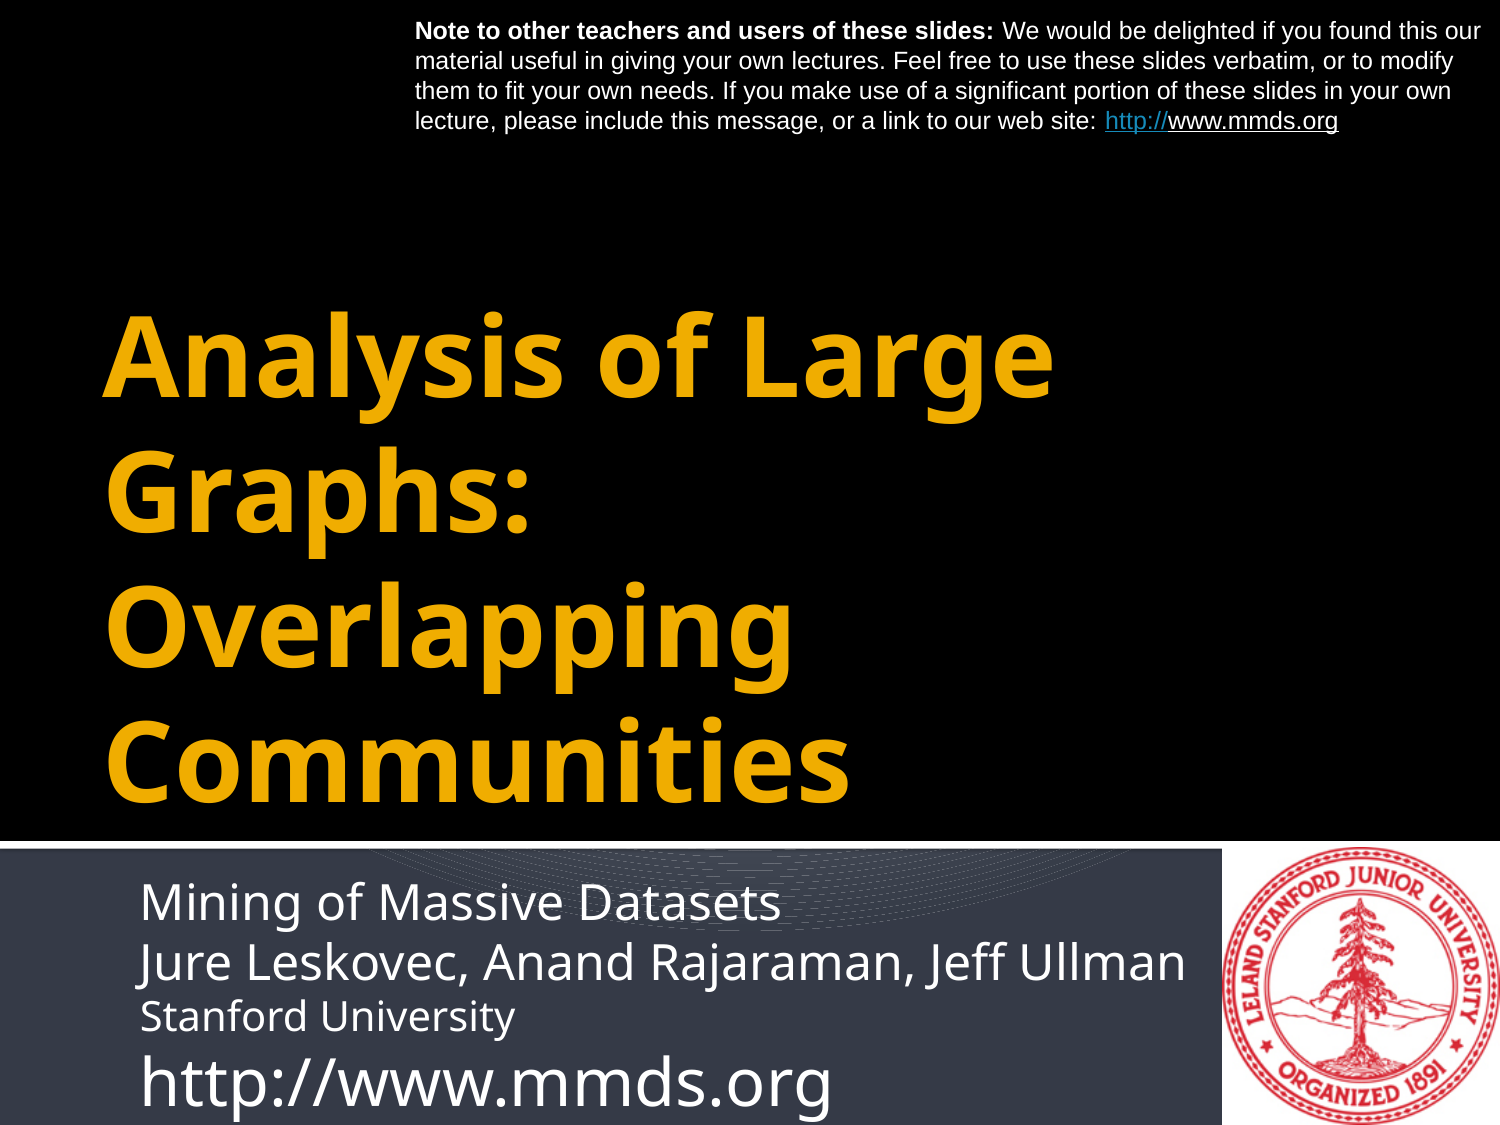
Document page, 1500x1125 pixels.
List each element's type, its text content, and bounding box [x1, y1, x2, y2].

text_box Mining of Massive Datasets Jure Leskovec, Anand Rajaraman, Jeff Ullman Stanford University http://www.mmds.org [125, 862, 1216, 1125]
title Analysis of Large Graphs: Overlapping Communities [87, 237, 1500, 825]
picture [1222, 847, 1500, 1125]
text_box Note to other teachers and users of these slides: We would be delighted if you found this our material useful in giving your own lectures. Feel free to use these slides verbatim, or to modify them to fit your own needs. If you make use of a significant portion of these slides in your own lecture, please include this message, or a link to our web site: http://www.mmds.org [399, 7, 1500, 142]
